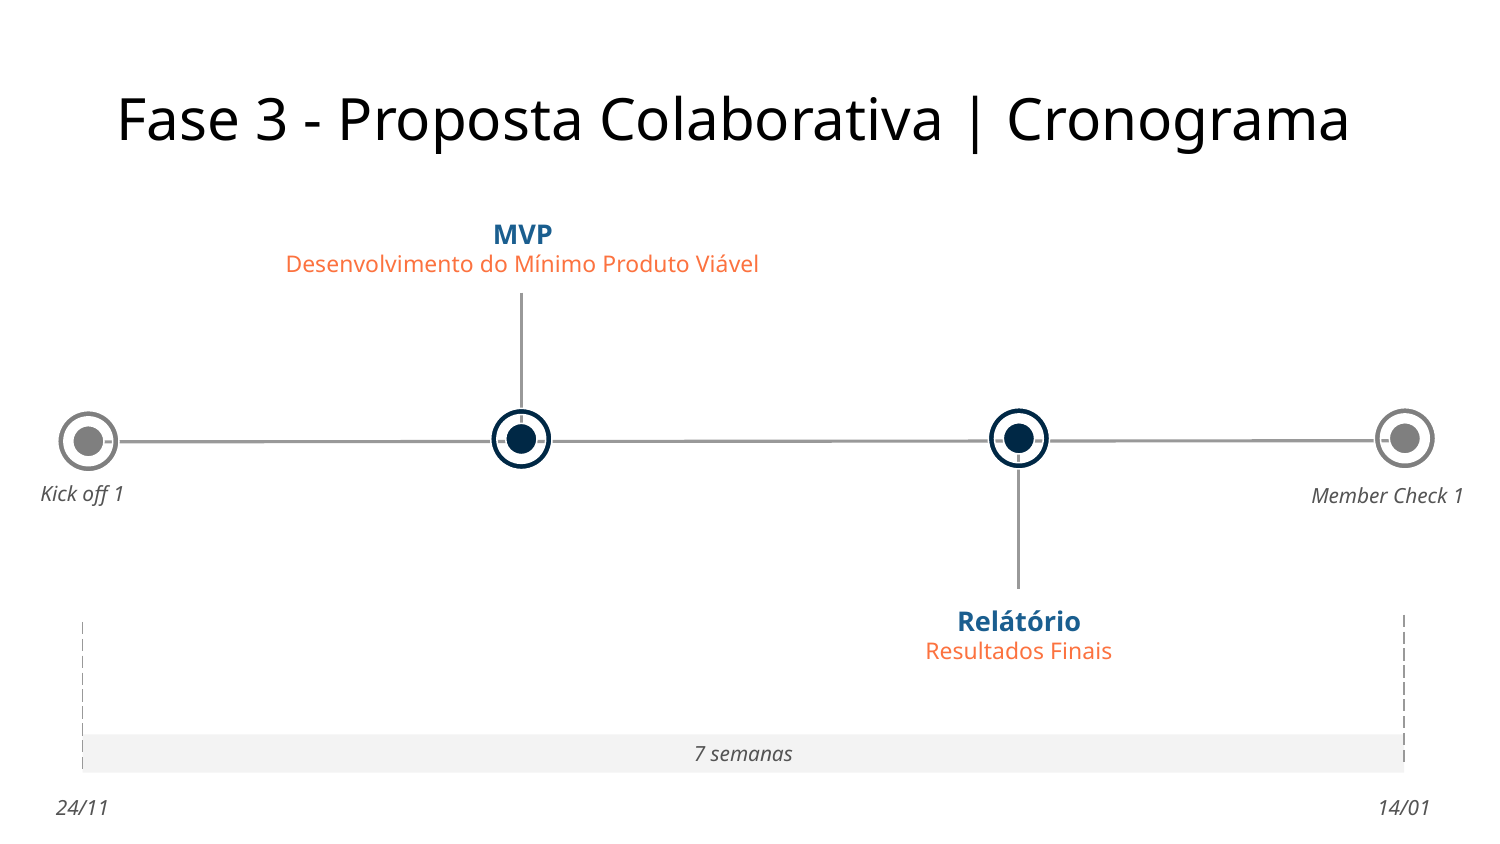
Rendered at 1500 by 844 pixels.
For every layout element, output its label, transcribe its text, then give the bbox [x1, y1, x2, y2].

title Member Check 1 [1289, 458, 1487, 533]
title 7 semanas [86, 716, 1405, 791]
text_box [57, 410, 120, 473]
title 24/11 [8, 770, 157, 844]
title Fase 3 - Proposta Colaborativa | Cronograma [101, 67, 1461, 163]
title Kick off 1 [8, 456, 157, 531]
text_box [490, 408, 553, 470]
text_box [1374, 407, 1436, 470]
title Relátório Resultados Finais [852, 582, 1186, 686]
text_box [988, 407, 1050, 470]
title 14/01 [1330, 770, 1479, 844]
title MVP Desenvolvimento do Mínimo Produto Viável [226, 199, 819, 295]
